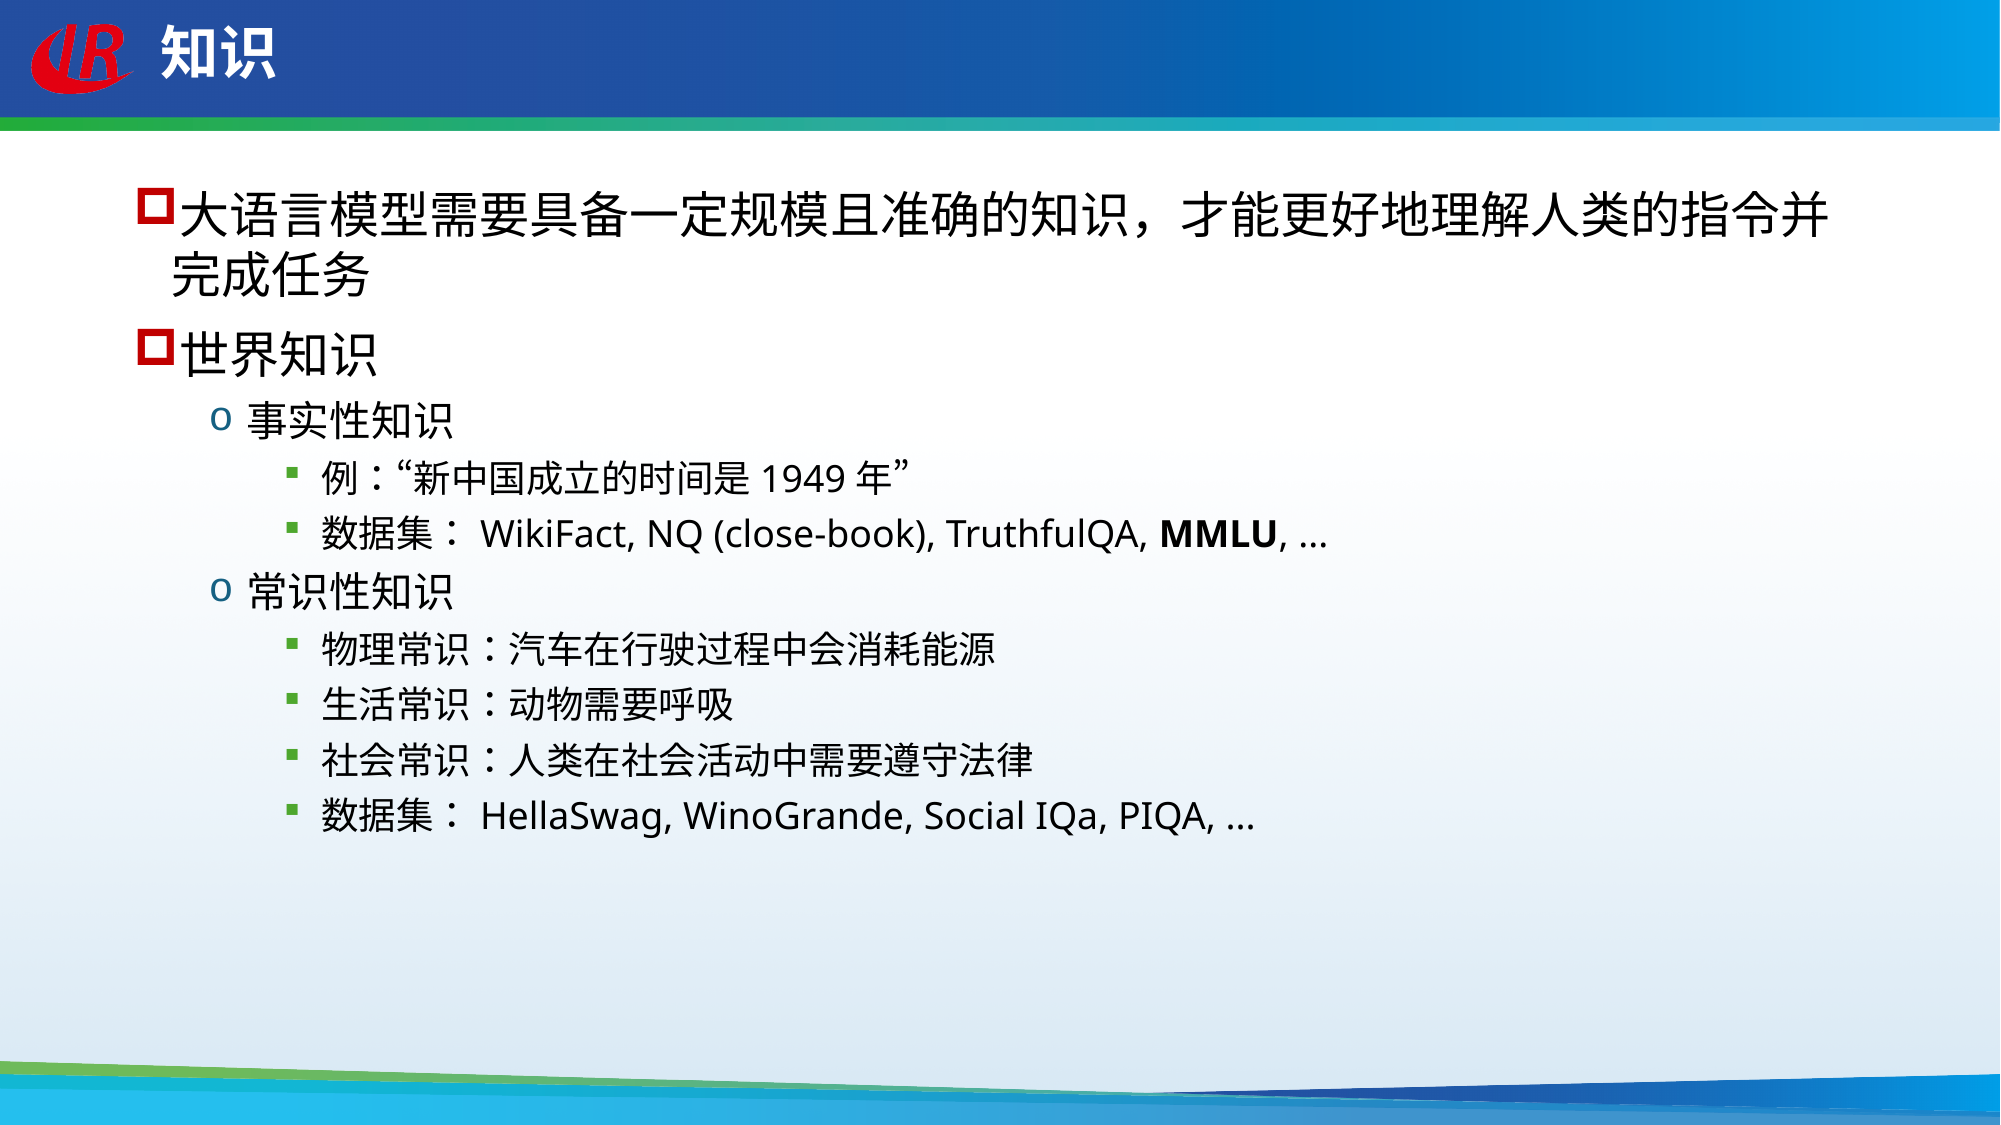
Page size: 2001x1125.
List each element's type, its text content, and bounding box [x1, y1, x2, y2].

picture [0, 0, 2000, 131]
list 大语言模型需要具备一定规模且准确的知识，才能更好地理解人类的指令并完成任务 世界知识 事实性知识 例：“新中国成立的时间是1949年” 数据集：WikiFact, NQ (close-book), TruthfulQA, MMLU, ... 常识性知识 物理常识：汽车在行驶过程中会消耗能源 生活常识：动物需要呼吸 社会常识：人类在社会活动中需要遵守法律 数据集：HellaSwag, WinoGrande, Social IQa, PIQA, ... [118, 175, 1890, 1047]
title 知识 [145, 16, 1035, 96]
picture [0, 1061, 2000, 1125]
